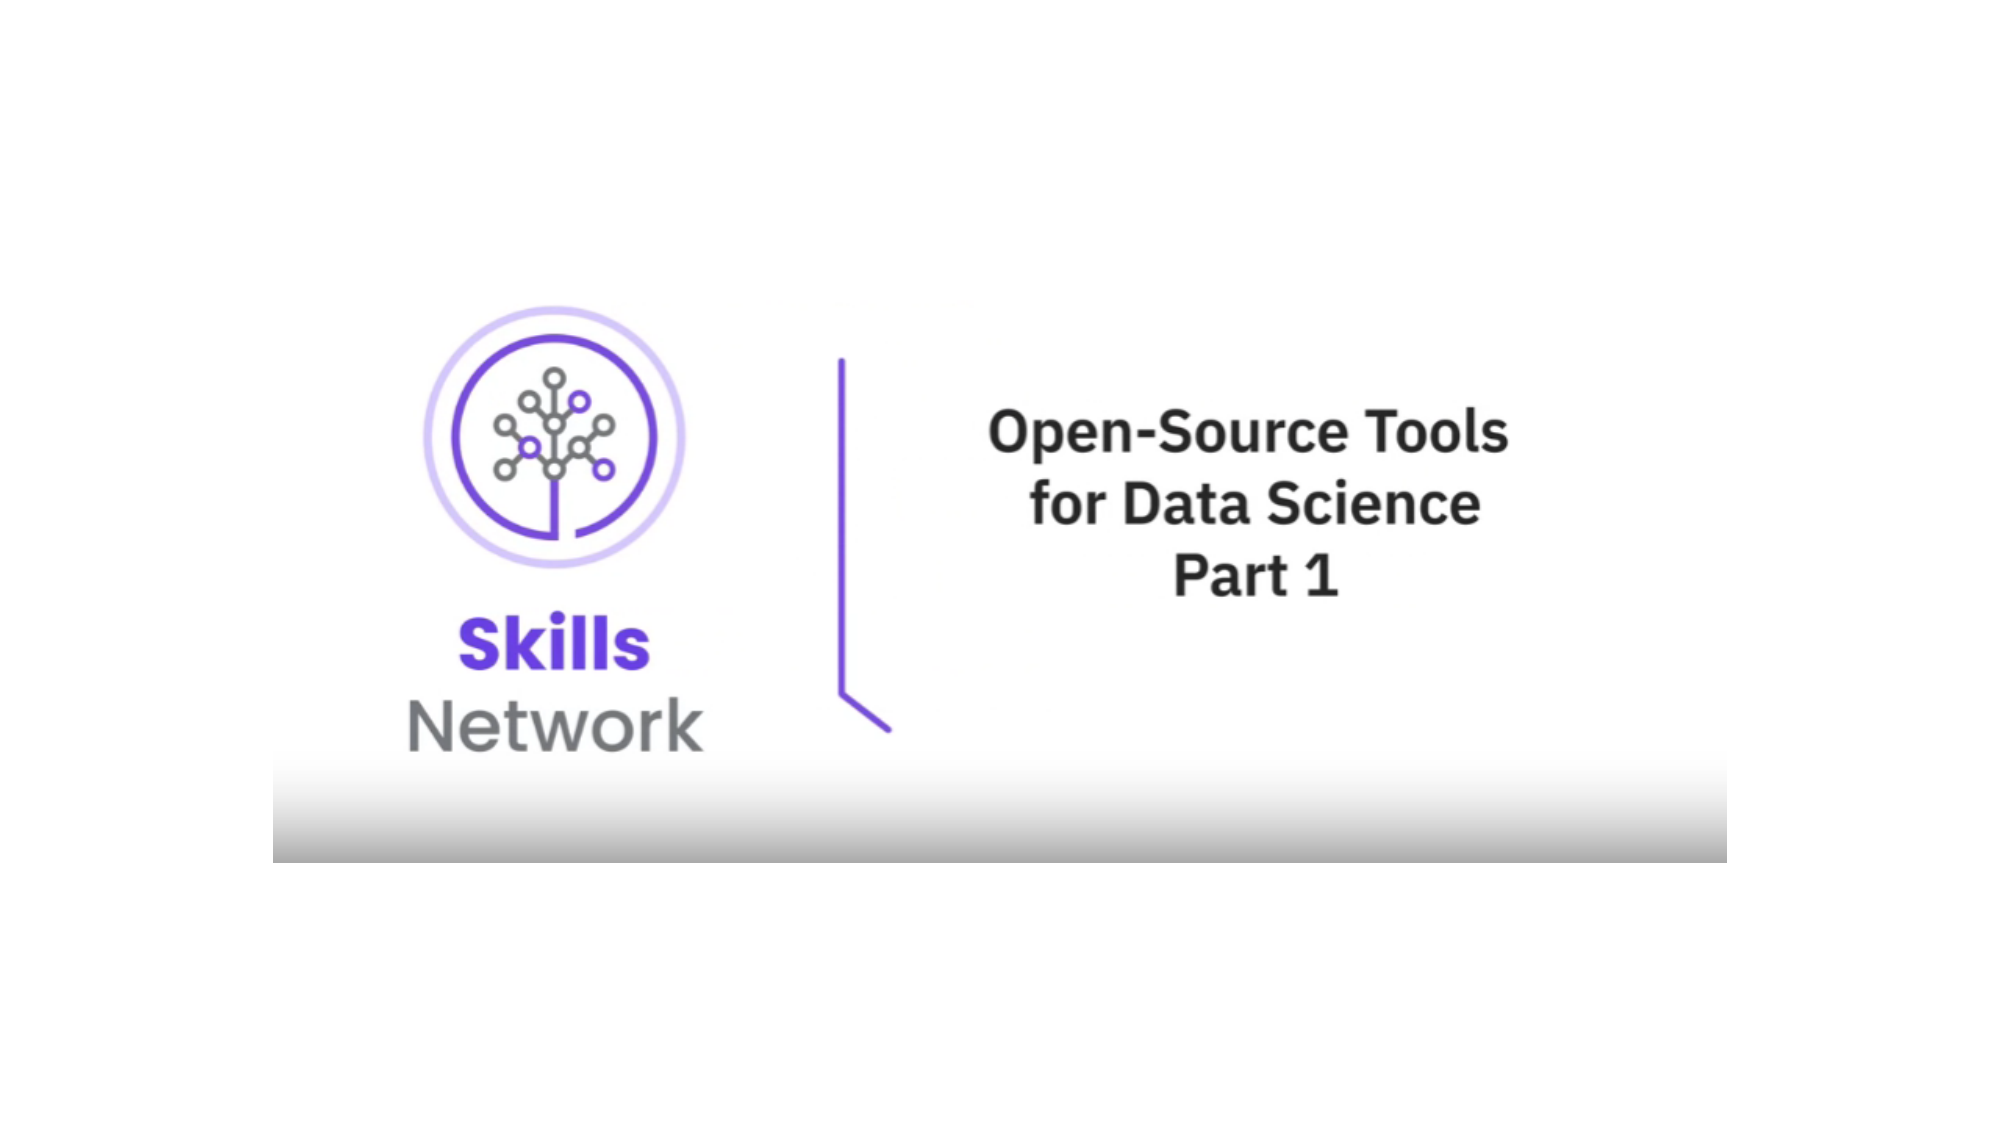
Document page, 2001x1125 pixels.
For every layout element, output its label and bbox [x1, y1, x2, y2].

picture [272, 261, 1728, 863]
